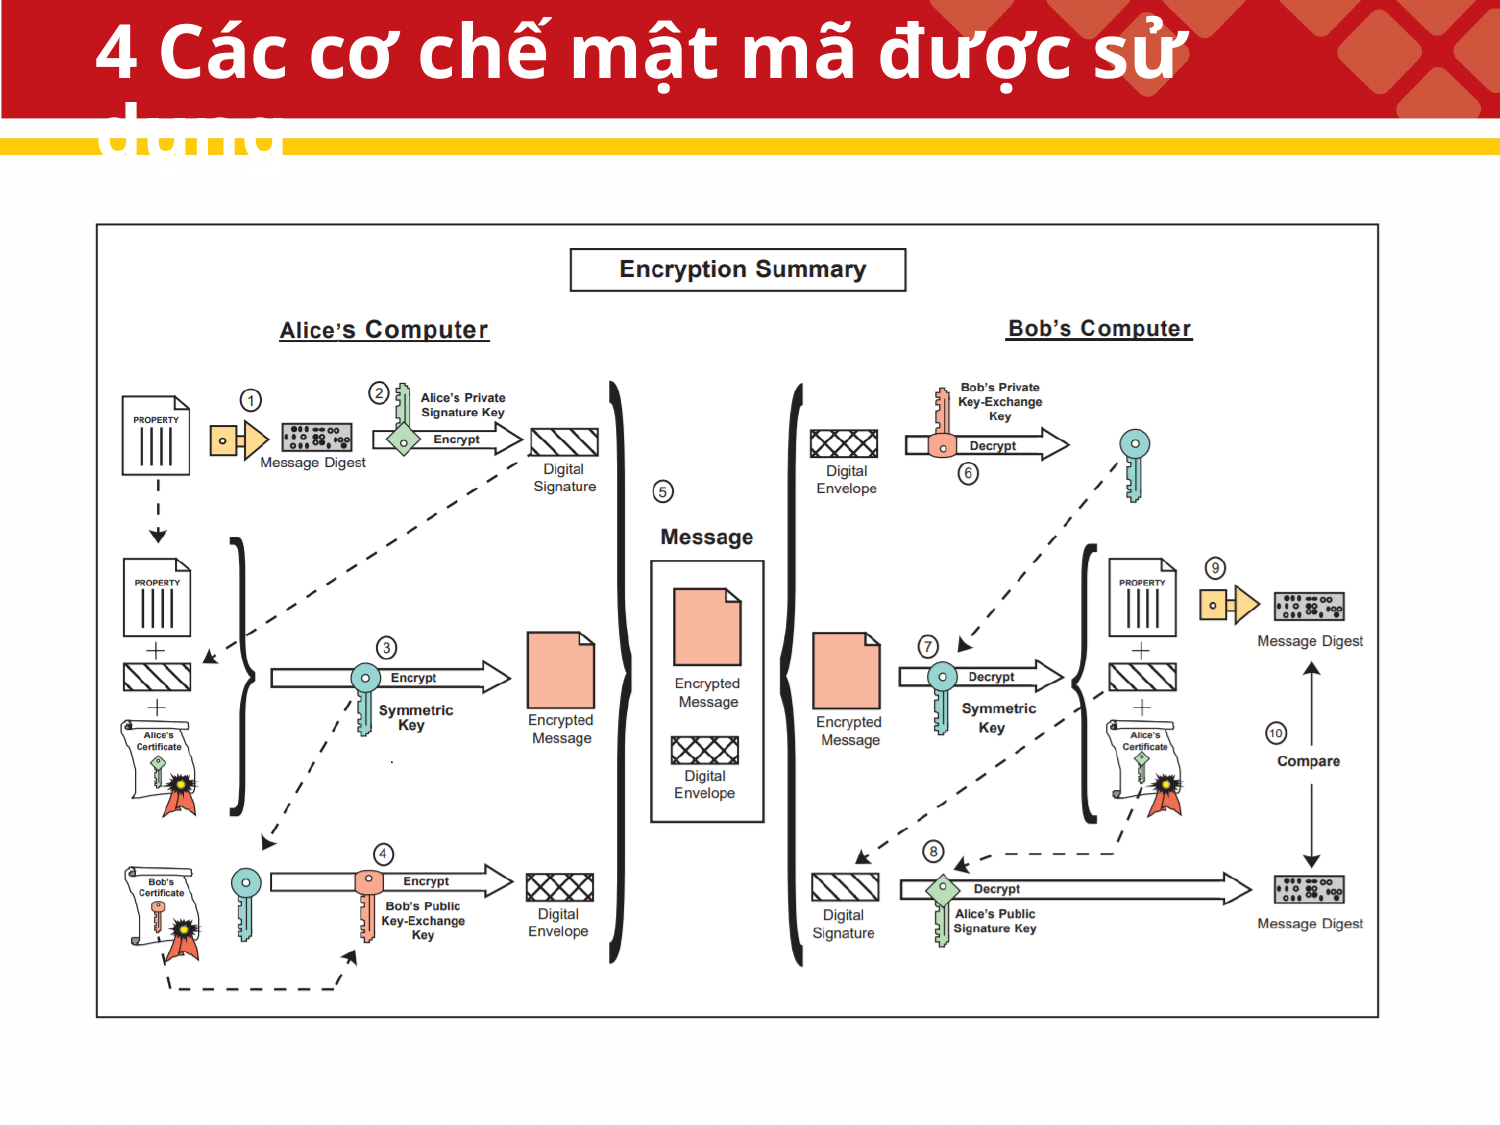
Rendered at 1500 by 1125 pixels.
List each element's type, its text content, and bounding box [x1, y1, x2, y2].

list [92, 220, 1385, 1025]
picture [0, 0, 1500, 1125]
title 4 Các cơ chế mật mã được sử dụng [80, 0, 1397, 204]
